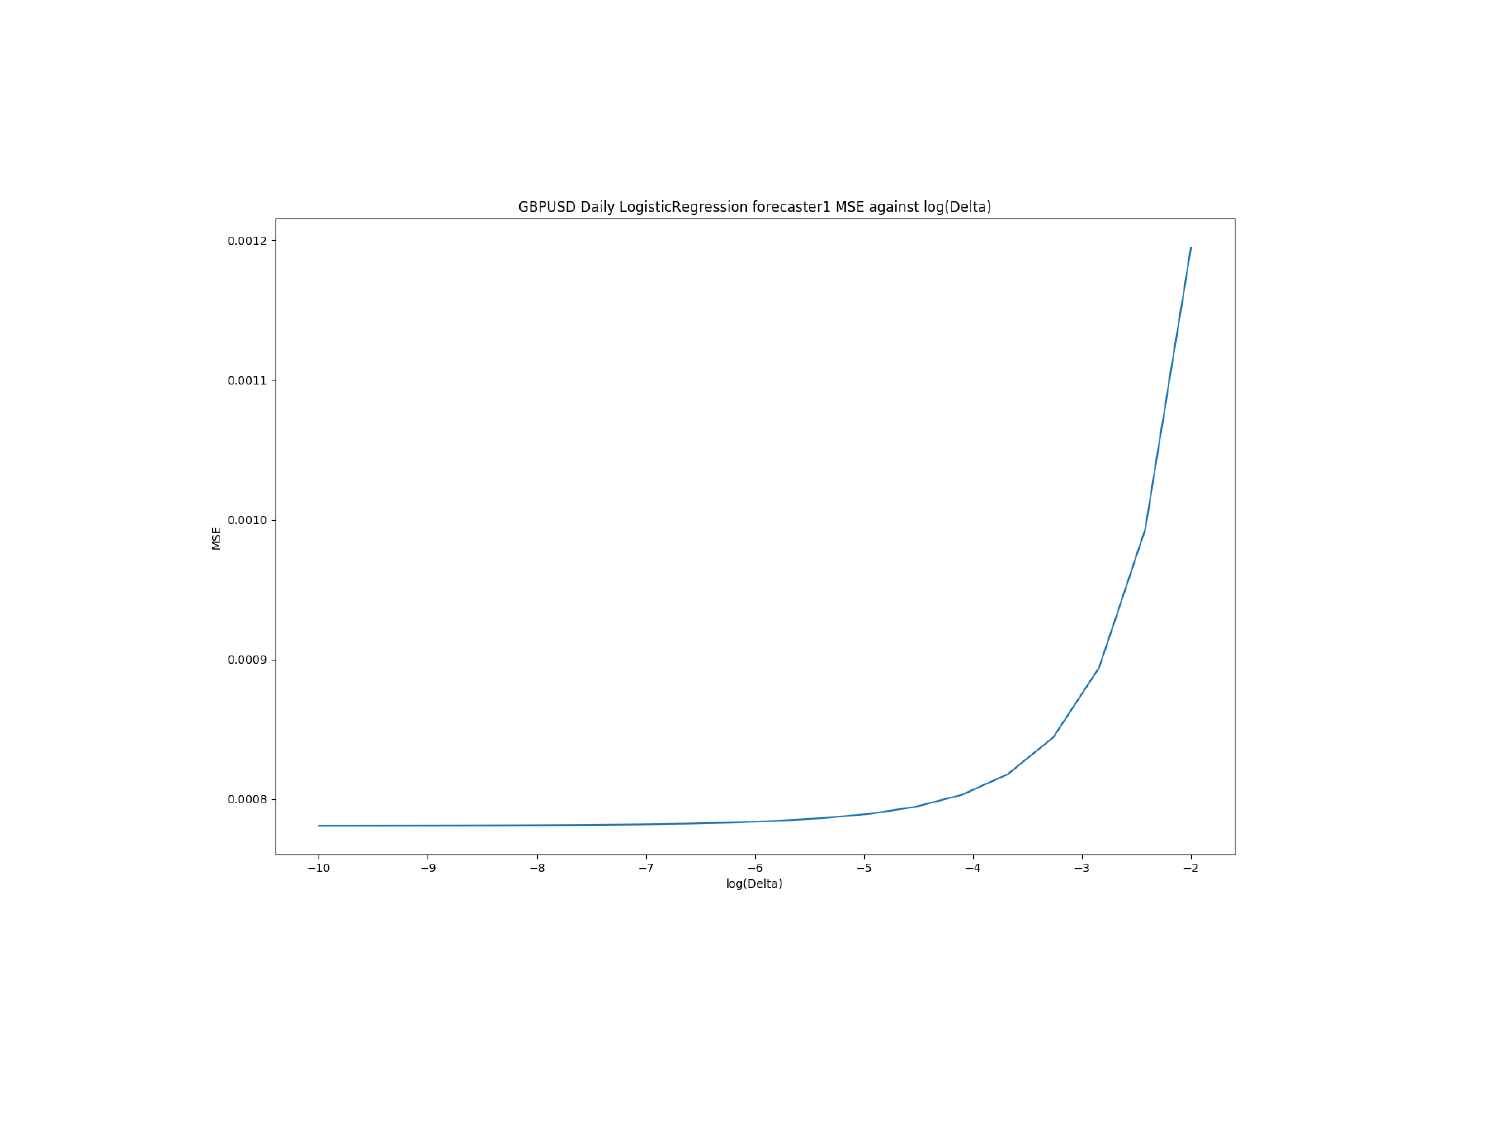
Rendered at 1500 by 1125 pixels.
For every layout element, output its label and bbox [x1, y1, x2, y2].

picture [119, 119, 1358, 946]
